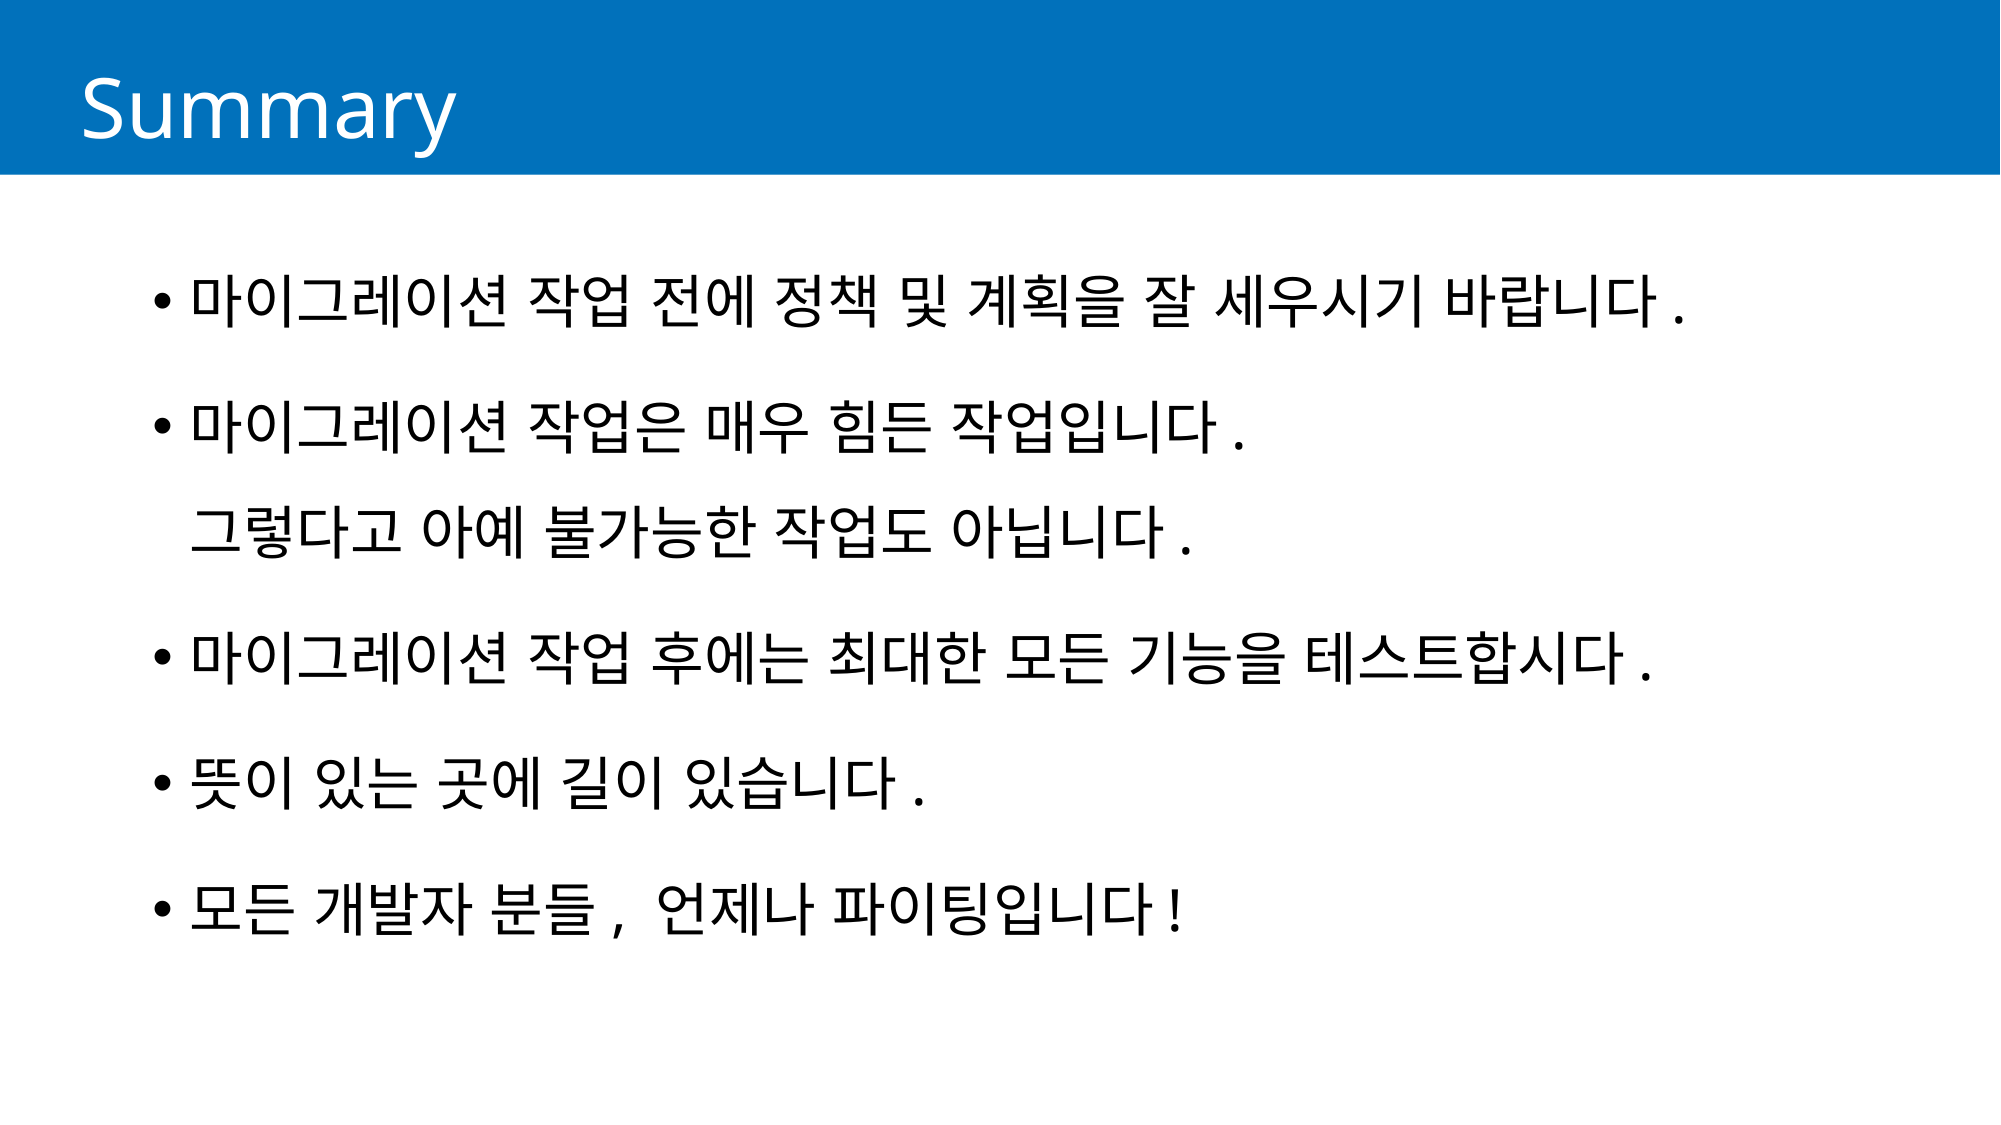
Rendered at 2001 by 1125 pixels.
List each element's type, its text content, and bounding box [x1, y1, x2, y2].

picture [0, 0, 2000, 1125]
title Summary [65, 2, 1791, 220]
list 마이그레이션 작업 전에 정책 및 계획을 잘 세우시기 바랍니다. 마이그레이션 작업은 매우 힘든 작업입니다. 그렇다고 아예 불가능한 작업도 아닙니다. 마이그레이션 작업 후에는 최대한 모든 기능을 테스트합시다. 뜻이 있는 곳에 길이 있습니다. 모든 개발자 분들, 언제나 파이팅입니다! [137, 222, 1863, 937]
